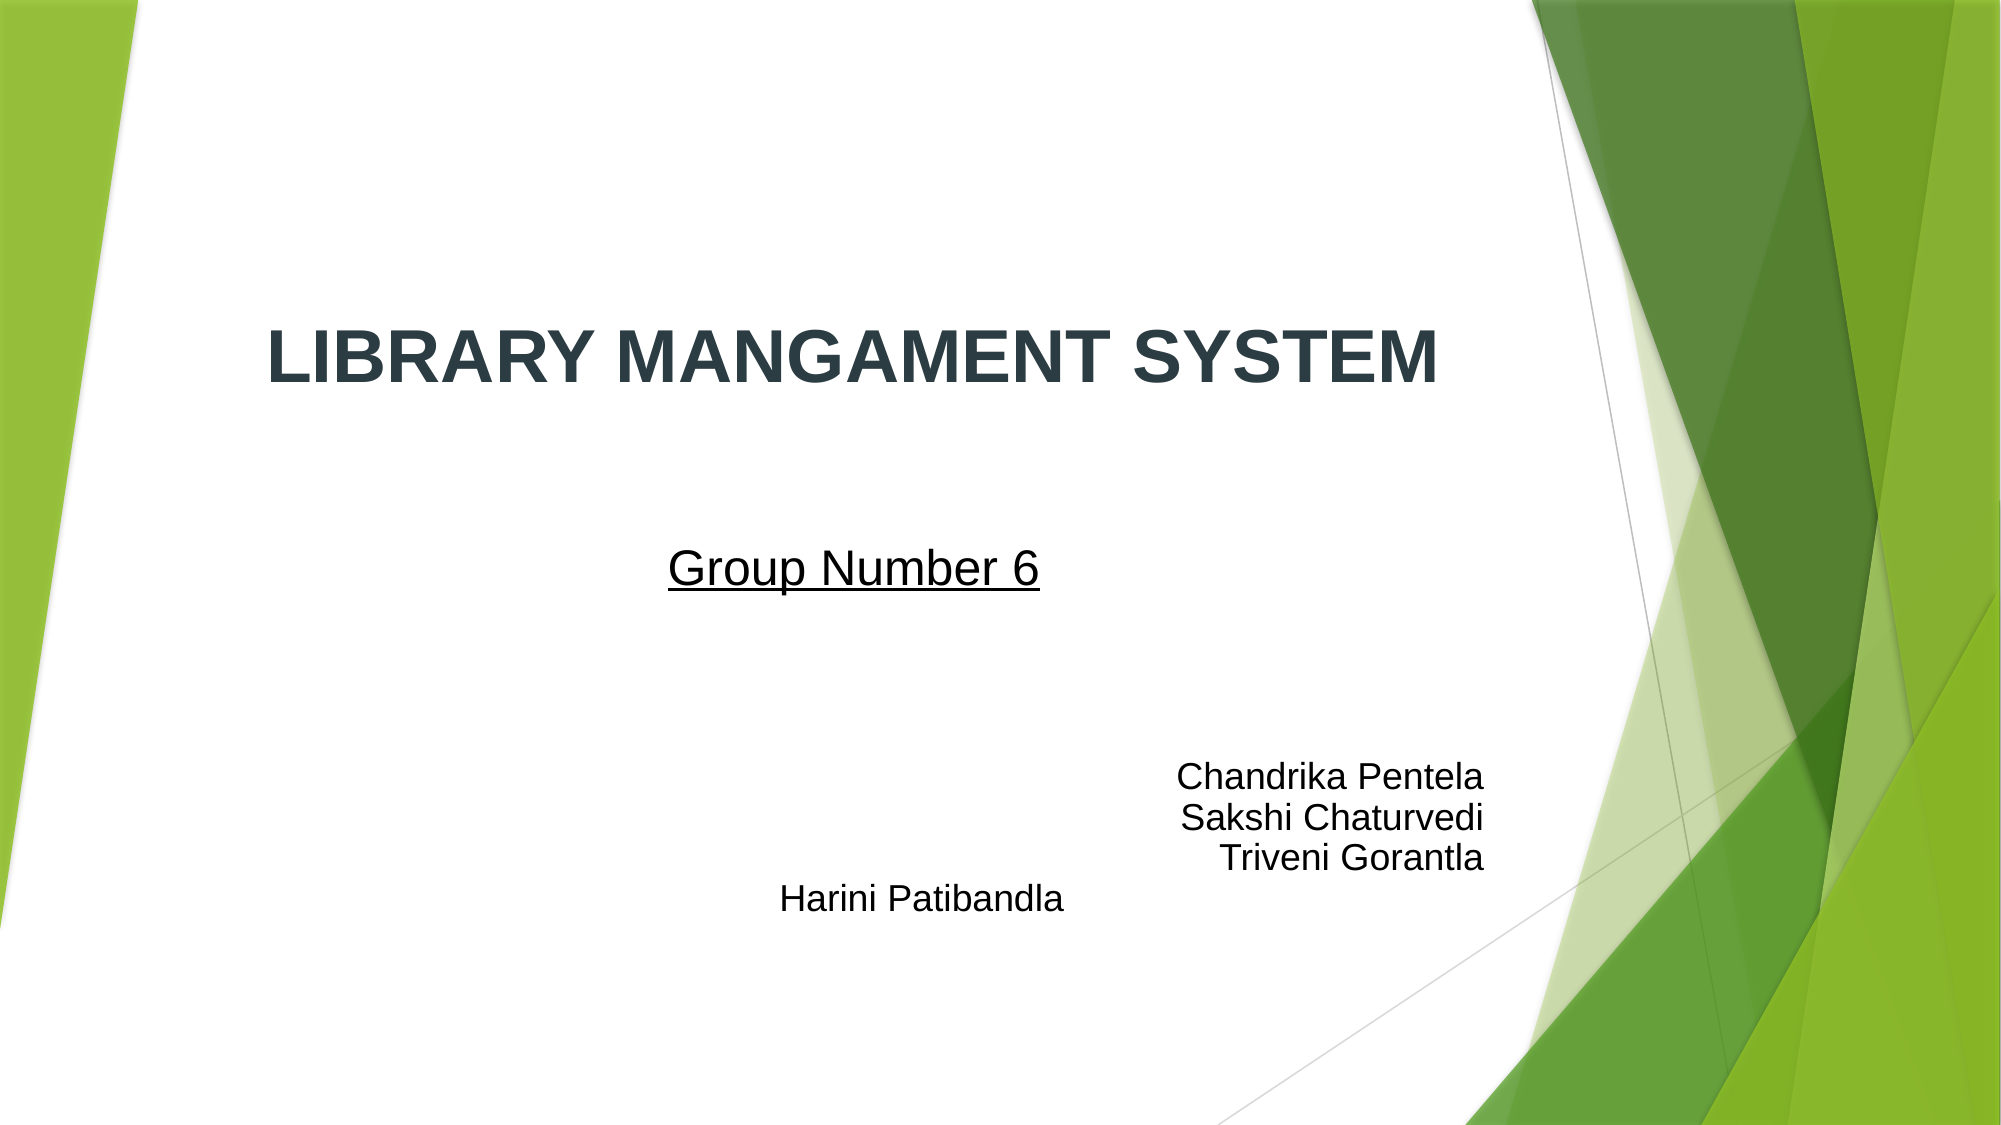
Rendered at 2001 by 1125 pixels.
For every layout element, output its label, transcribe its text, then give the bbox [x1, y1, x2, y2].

text_box LIBRARY MANGAMENT SYSTEM [180, 97, 1528, 611]
text_box Group Number 6 Chandrika Pentela Sakshi Chaturvedi Triveni Gorantla Harini Patibandla [208, 534, 1499, 927]
